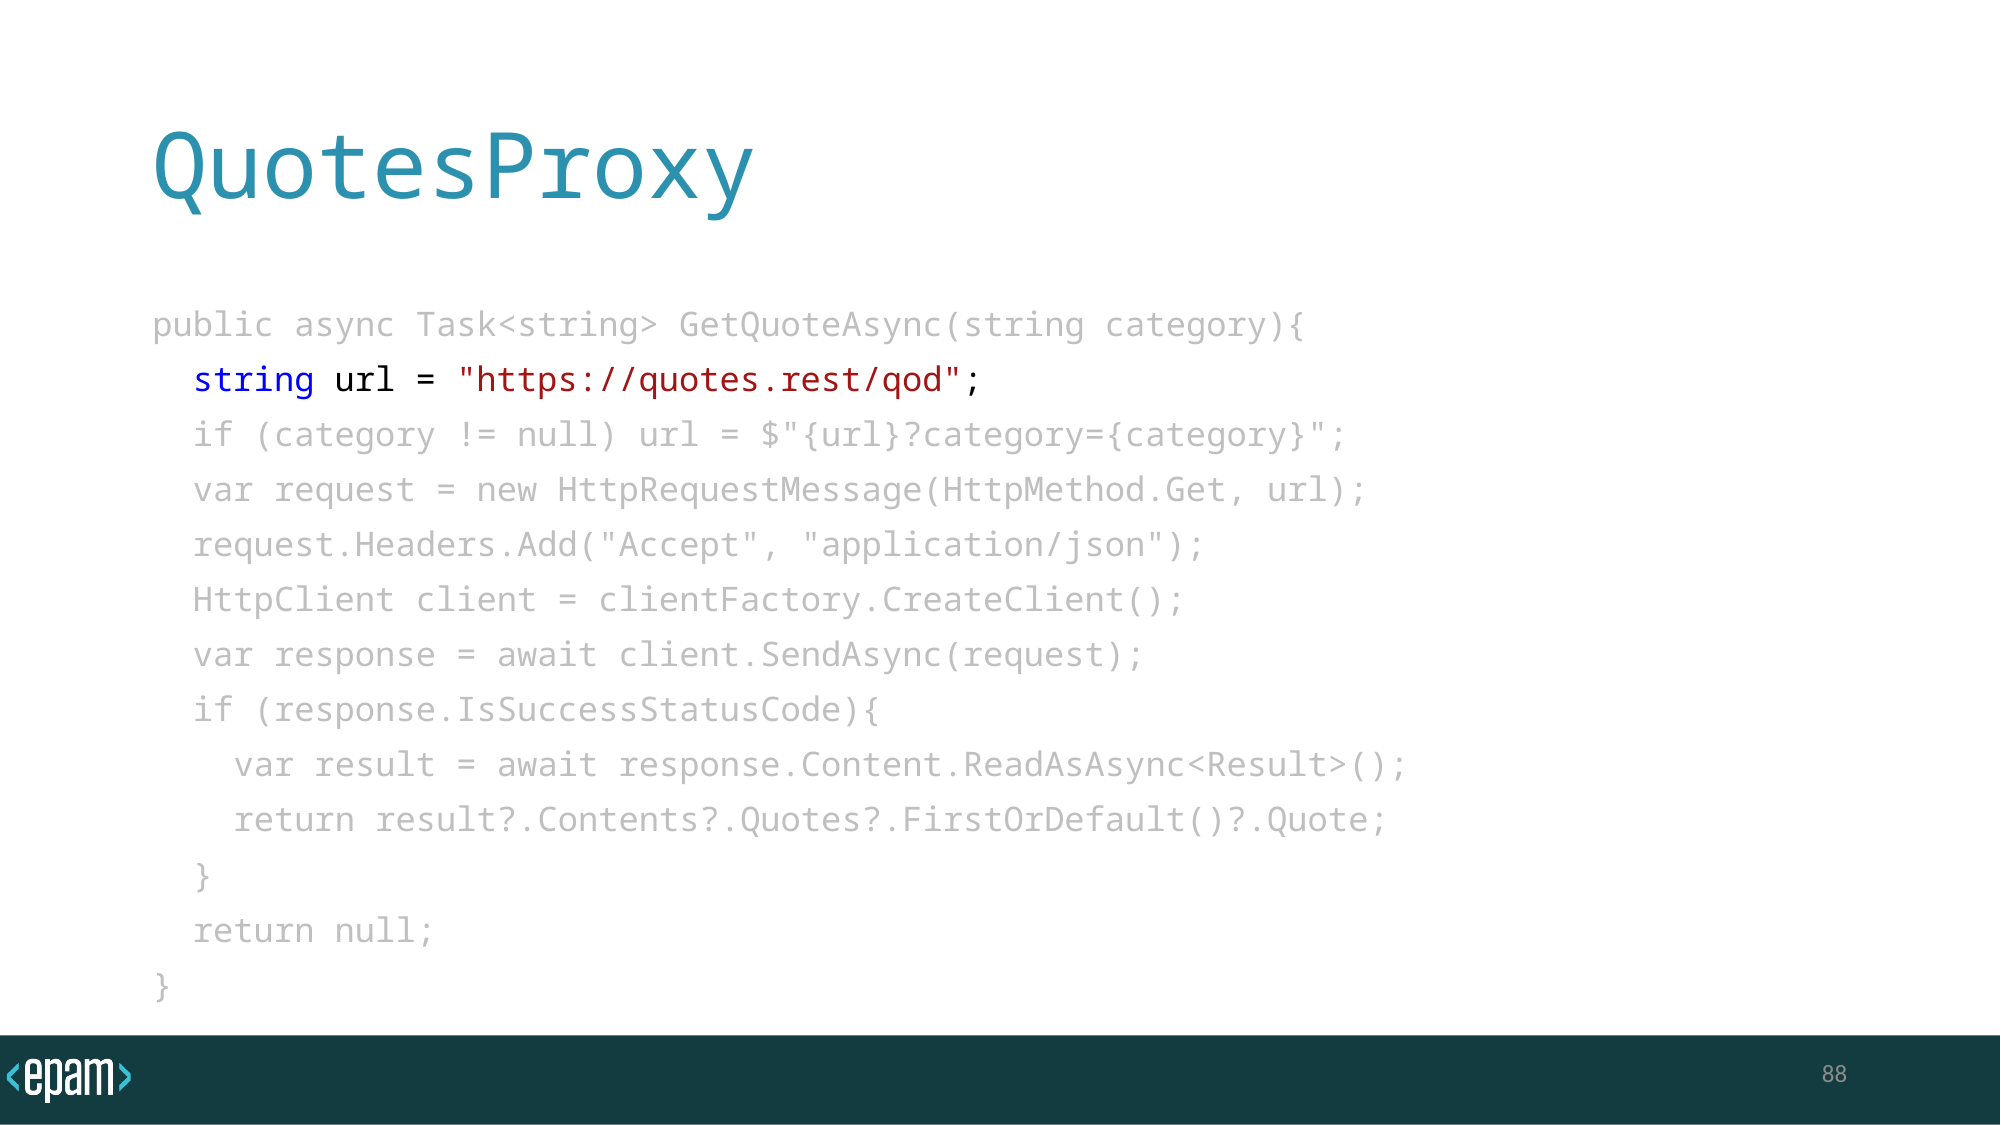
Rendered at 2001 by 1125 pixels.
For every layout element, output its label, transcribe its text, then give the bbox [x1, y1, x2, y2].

title QuotesProxy [137, 59, 1863, 278]
list public async Task<string> GetQuoteAsync(string category){ string url = "https://quotes.rest/qod"; if (category != null) url = $"{url}?category={category}"; var request = new HttpRequestMessage(HttpMethod.Get, url); request.Headers.Add("Accept", "application/json"); HttpClient client = clientFactory.CreateClient(); var response = await client.SendAsync(request); if (response.IsSuccessStatusCode){ var result = await response.Content.ReadAsAsync<Result>(); return result?.Contents?.Quotes?.FirstOrDefault()?.Quote; } return null; } [137, 299, 1863, 1014]
slide_number 88 [1412, 1042, 1863, 1103]
